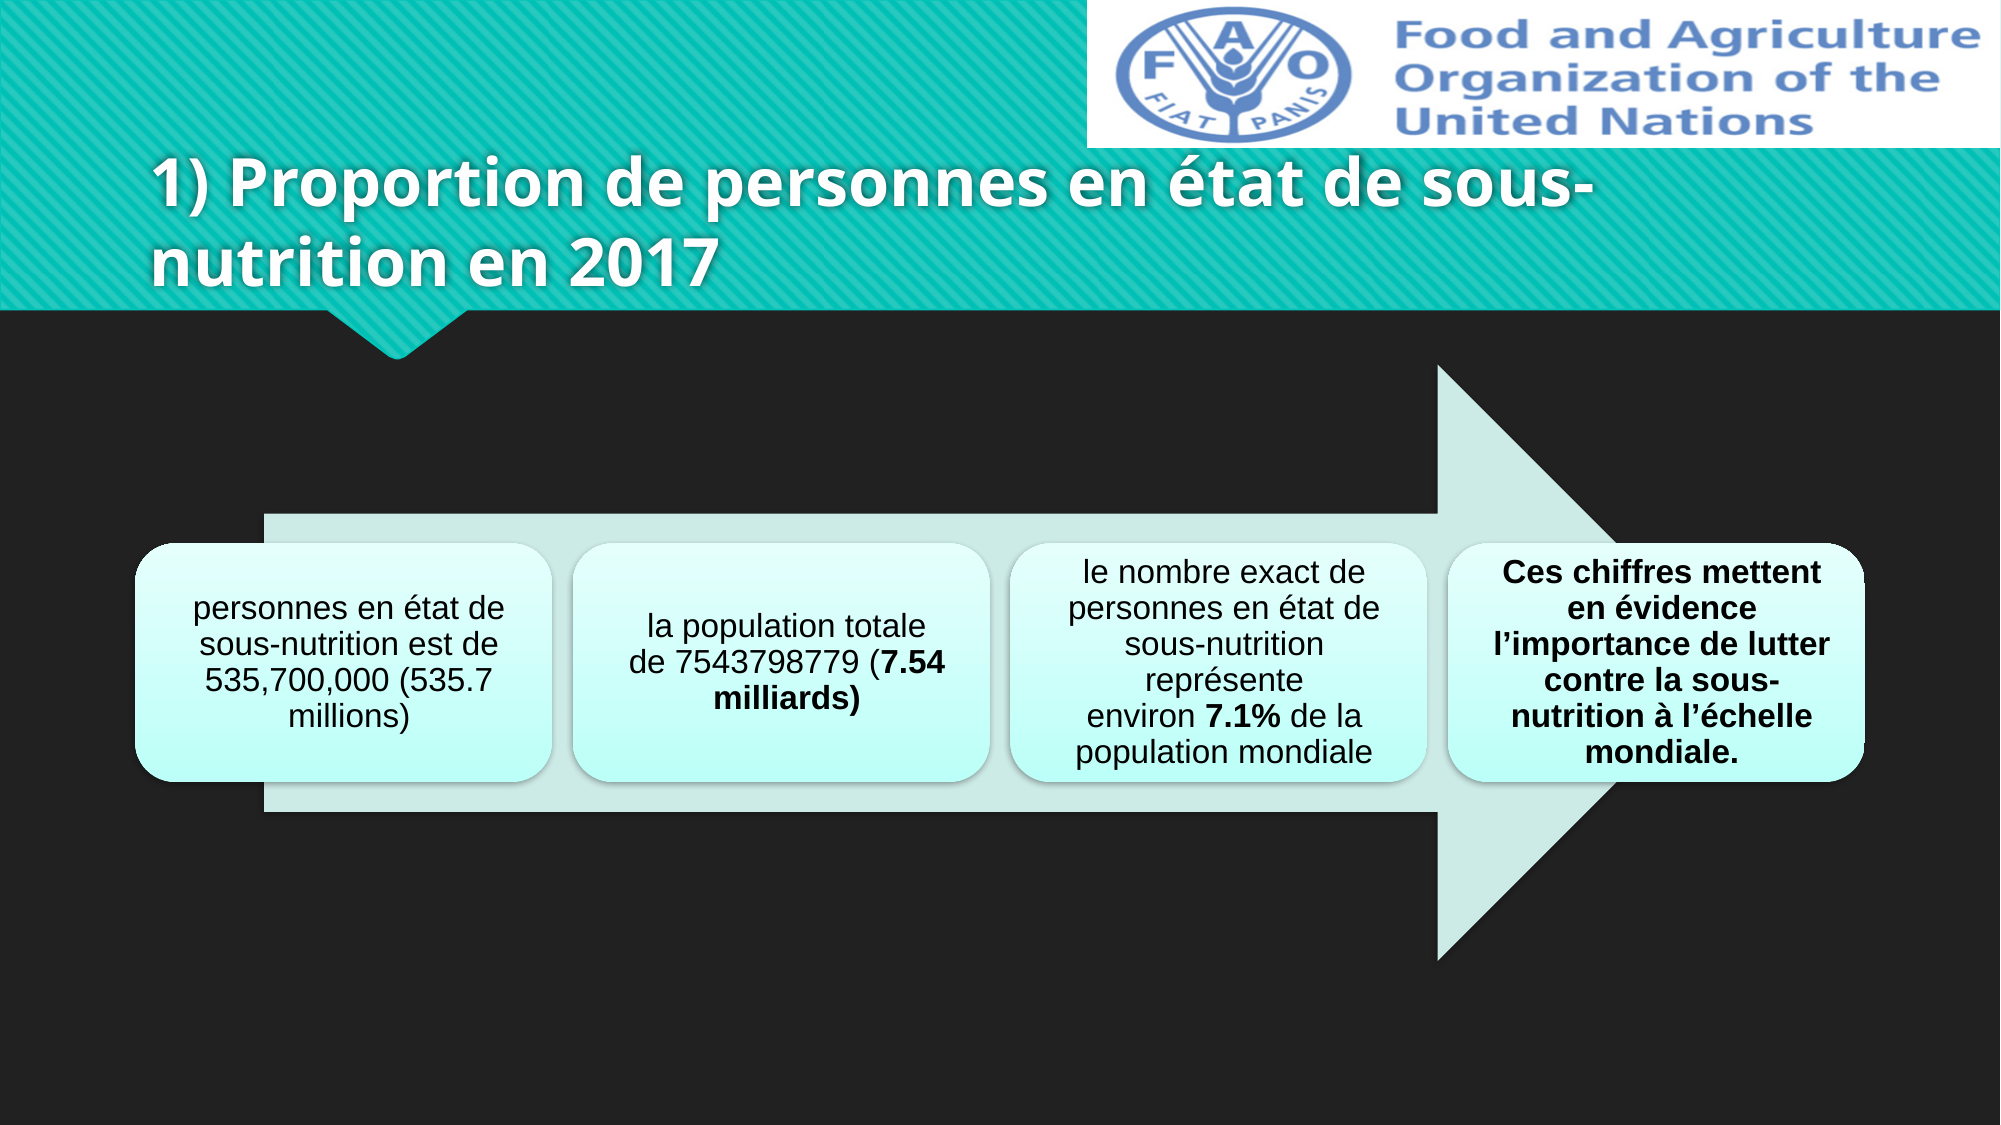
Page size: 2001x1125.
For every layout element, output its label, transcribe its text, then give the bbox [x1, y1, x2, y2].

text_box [133, 364, 1866, 962]
title 1) Proportion de personnes en état de sous-nutrition en 2017 [134, 147, 1869, 308]
picture [1, 0, 2000, 308]
picture [329, 308, 466, 357]
